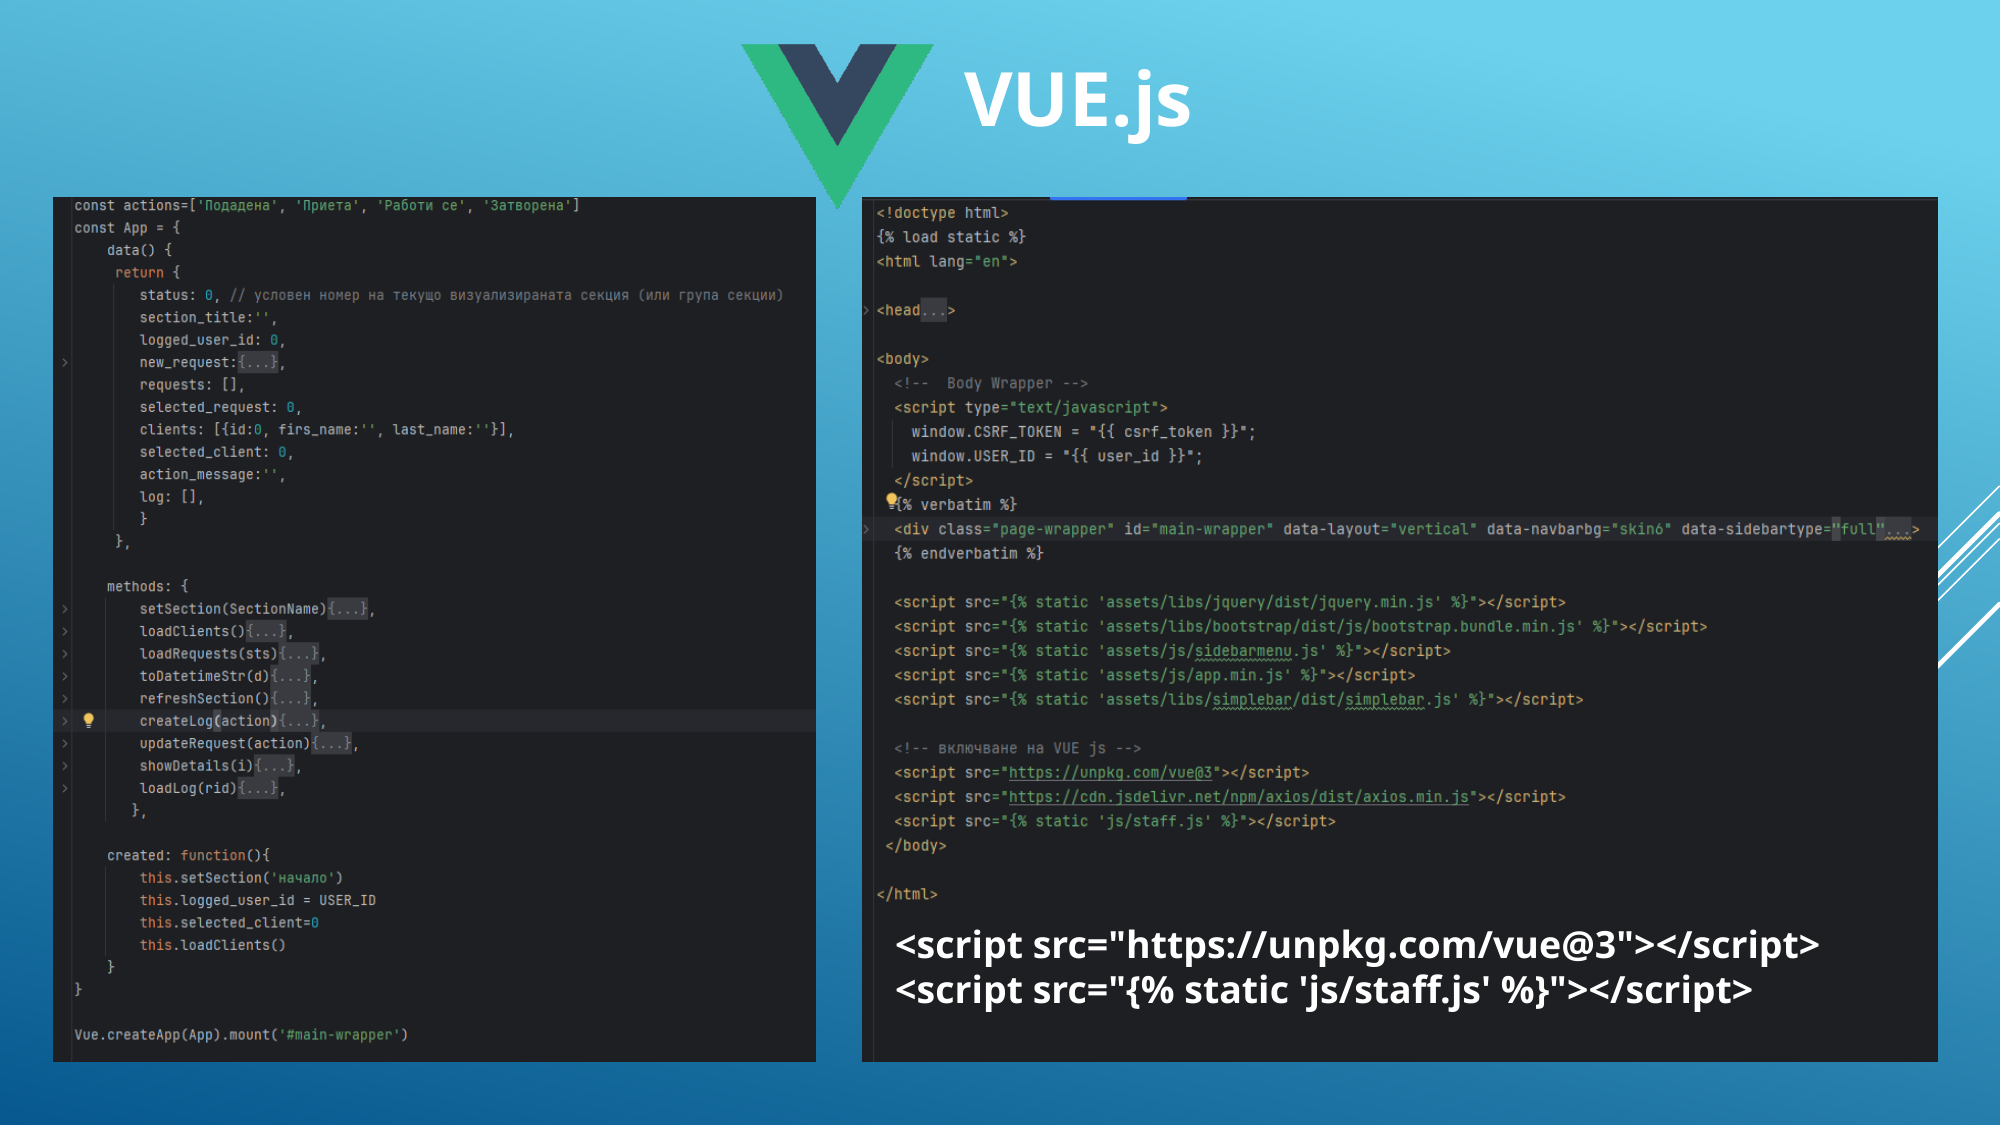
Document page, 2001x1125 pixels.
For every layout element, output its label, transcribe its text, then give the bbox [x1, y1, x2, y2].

text_box VUE.js [949, 43, 1209, 149]
picture [52, 38, 1939, 1063]
